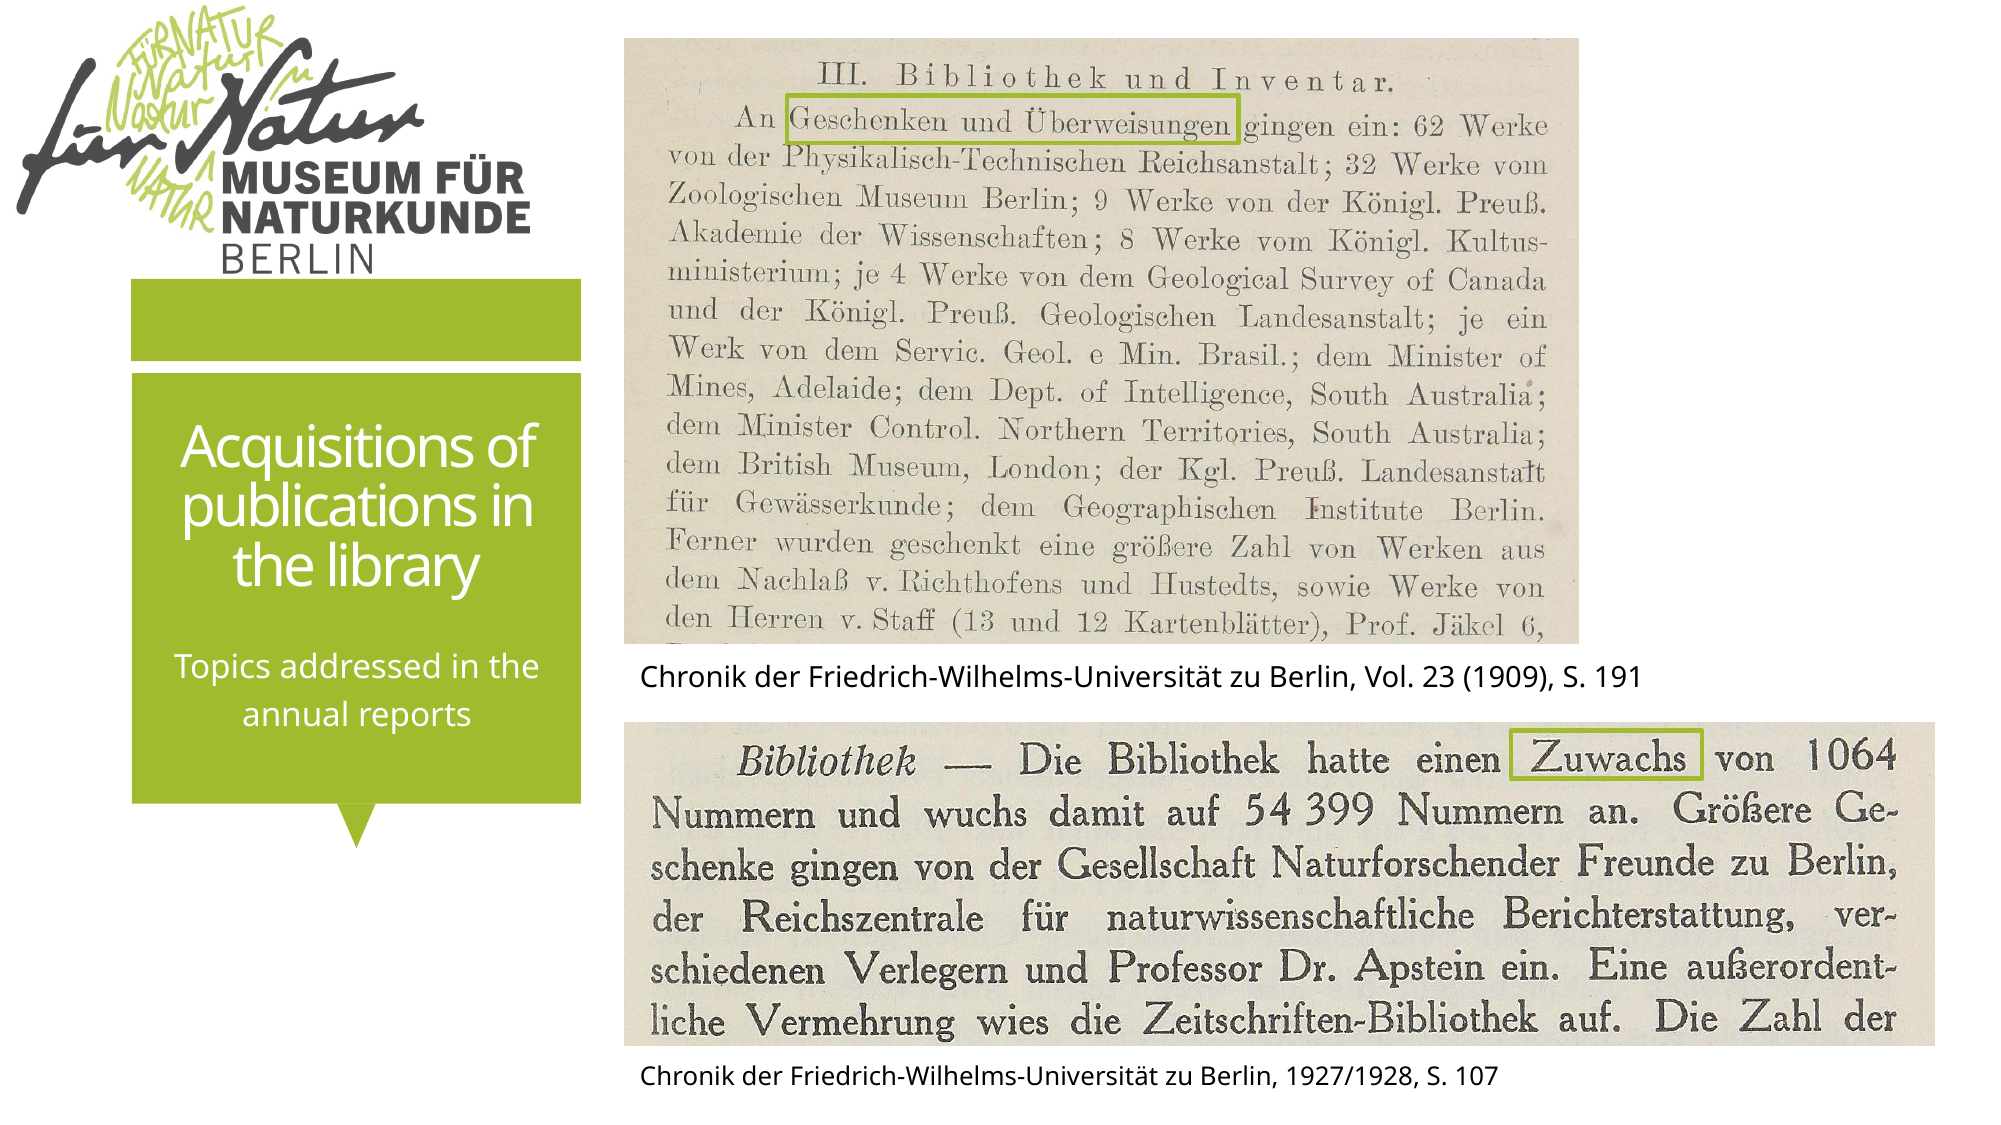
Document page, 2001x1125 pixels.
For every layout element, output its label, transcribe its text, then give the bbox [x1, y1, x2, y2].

list Topics addressed in the annual reports [145, 630, 569, 790]
table_cell E54 Dimension [0, 0, 546, 321]
list Chronik der Friedrich-Wilhelms-Universität zu Berlin, 1927/1928, S. 107 [624, 1045, 1938, 1098]
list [624, 38, 1579, 644]
list Chronik der Friedrich-Wilhelms-Universität zu Berlin, Vol. 23 (1909), S. 191 [624, 643, 1935, 710]
title Acquisitions of publications in the library [145, 387, 569, 630]
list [624, 722, 1935, 1046]
